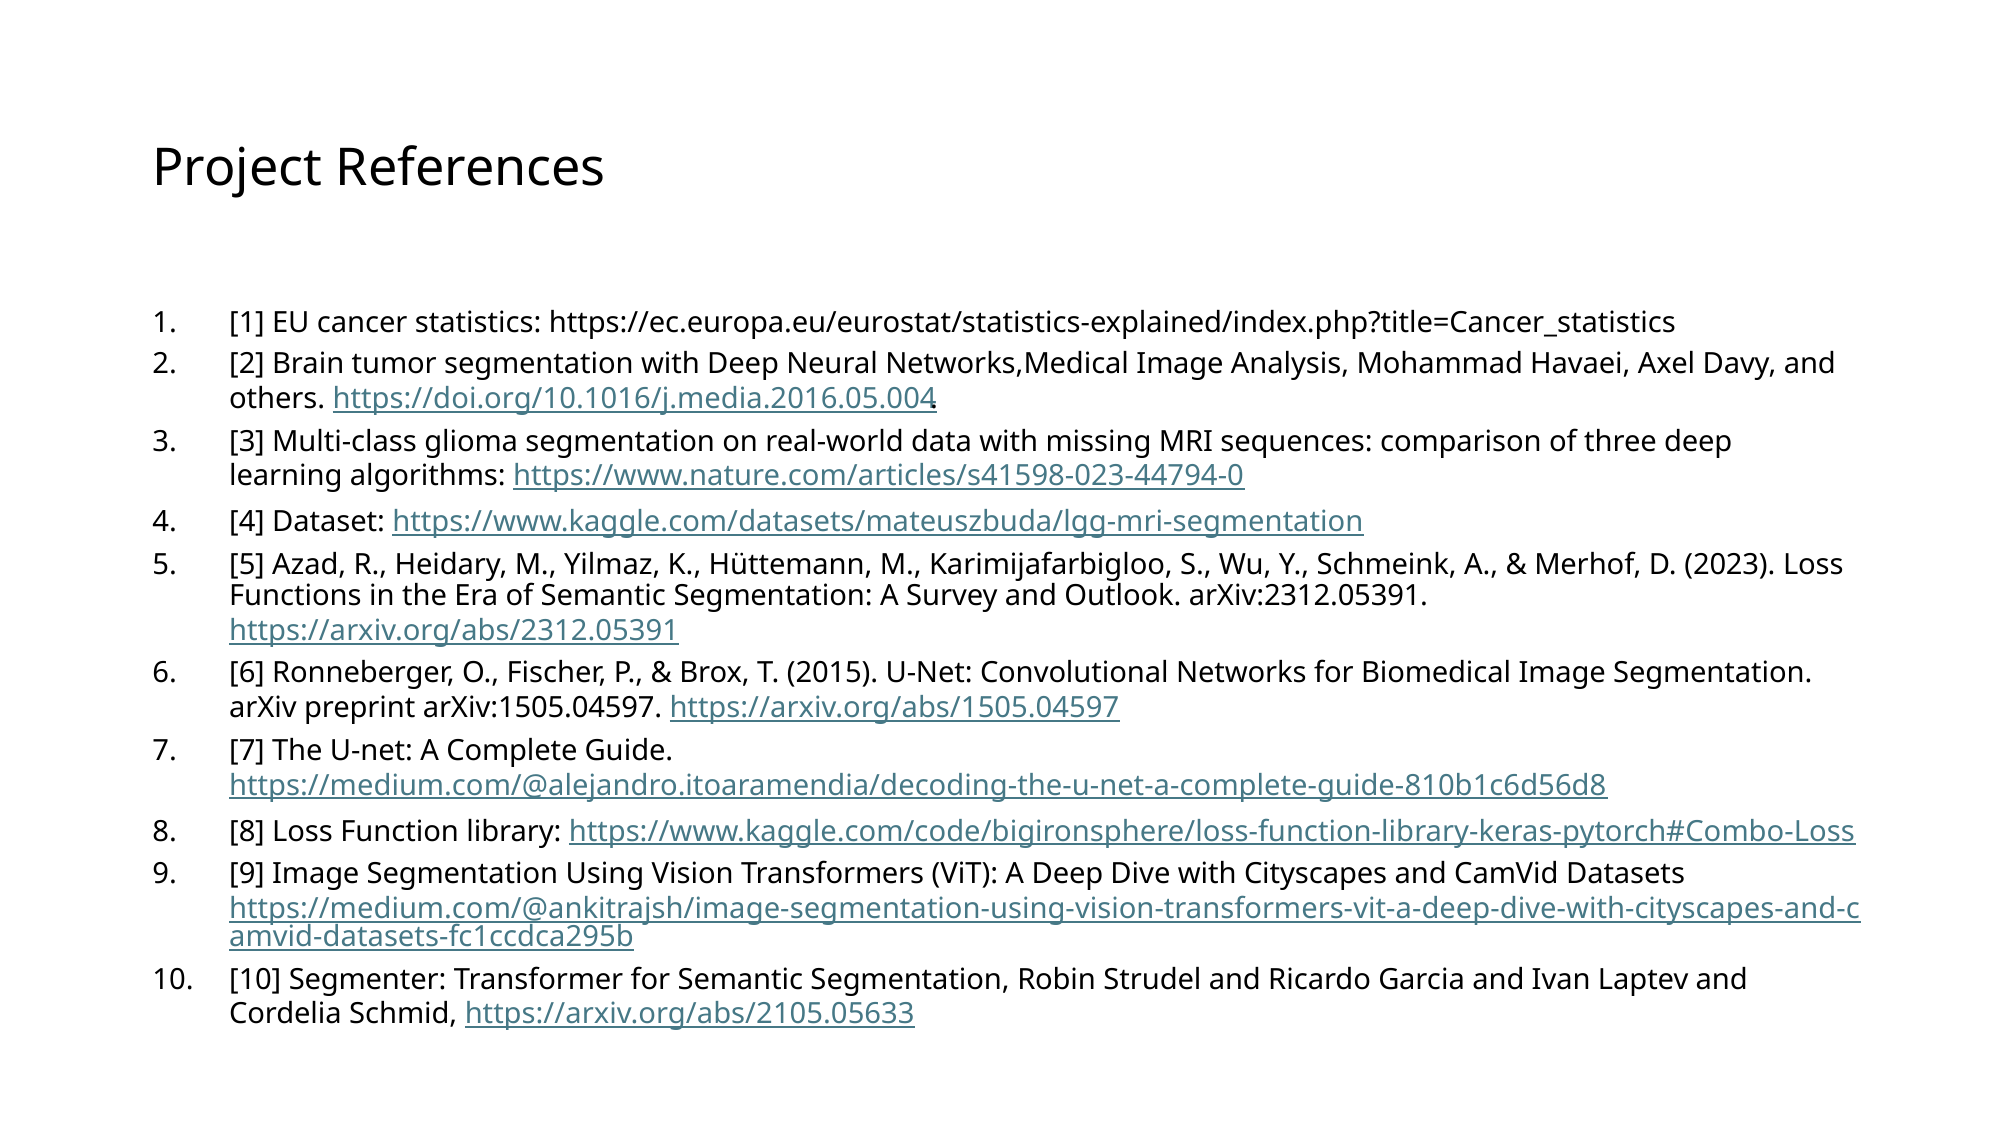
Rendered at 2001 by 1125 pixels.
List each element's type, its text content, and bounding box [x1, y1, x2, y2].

list [1] EU cancer statistics: https://ec.europa.eu/eurostat/statistics-explained/index.php?title=Cancer_statistics [2] Brain tumor segmentation with Deep Neural Networks,Medical Image Analysis, Mohammad Havaei, Axel Davy, and others. https://doi.org/10.1016/j.media.2016.05.004. [3] Multi-class glioma segmentation on real-world data with missing MRI sequences: comparison of three deep learning algorithms: https://www.nature.com/articles/s41598-023-44794-0 [4] Dataset: https://www.kaggle.com/datasets/mateuszbuda/lgg-mri-segmentation [5] Azad, R., Heidary, M., Yilmaz, K., Hüttemann, M., Karimijafarbigloo, S., Wu, Y., Schmeink, A., & Merhof, D. (2023). Loss Functions in the Era of Semantic Segmentation: A Survey and Outlook. arXiv:2312.05391. https://arxiv.org/abs/2312.05391 [6] Ronneberger, O., Fischer, P., & Brox, T. (2015). U-Net: Convolutional Networks for Biomedical Image Segmentation. arXiv preprint arXiv:1505.04597. https://arxiv.org/abs/1505.04597 [7] The U-net: A Complete Guide. https://medium.com/@alejandro.itoaramendia/decoding-the-u-net-a-complete-guide-810b1c6d56d8 [8] Loss Function library: https://www.kaggle.com/code/bigironsphere/loss-function-library-keras-pytorch#Combo-Loss [9] Image Segmentation Using Vision Transformers (ViT): A Deep Dive with Cityscapes and CamVid Datasets https://medium.com/@ankitrajsh/image-segmentation-using-vision-transformers-vit-a-deep-dive-with-cityscapes-and-camvid-datasets-fc1ccdca295b [10] Segmenter: Transformer for Semantic Segmentation, Robin Strudel and Ricardo Garcia and Ivan Laptev and Cordelia Schmid, https://arxiv.org/abs/2105.05633 [137, 299, 1863, 1014]
title Project References [137, 59, 1863, 278]
